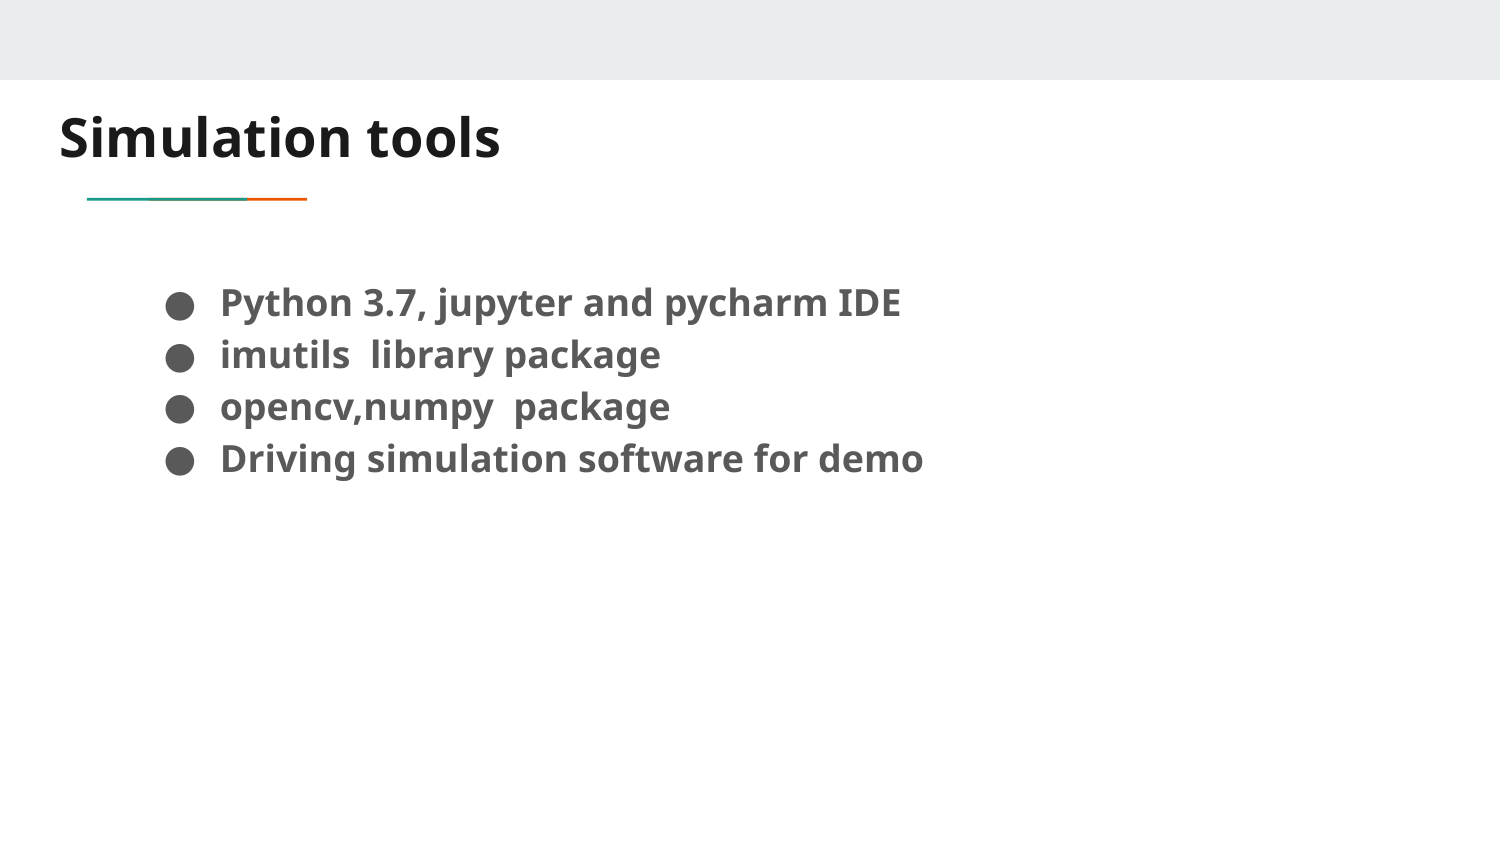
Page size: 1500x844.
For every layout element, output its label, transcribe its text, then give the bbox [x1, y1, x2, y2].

title Simulation tools [44, 88, 1306, 176]
list Python 3.7, jupyter and pycharm IDE imutils library package opencv,numpy package Driving simulation software for demo [129, 257, 1392, 629]
